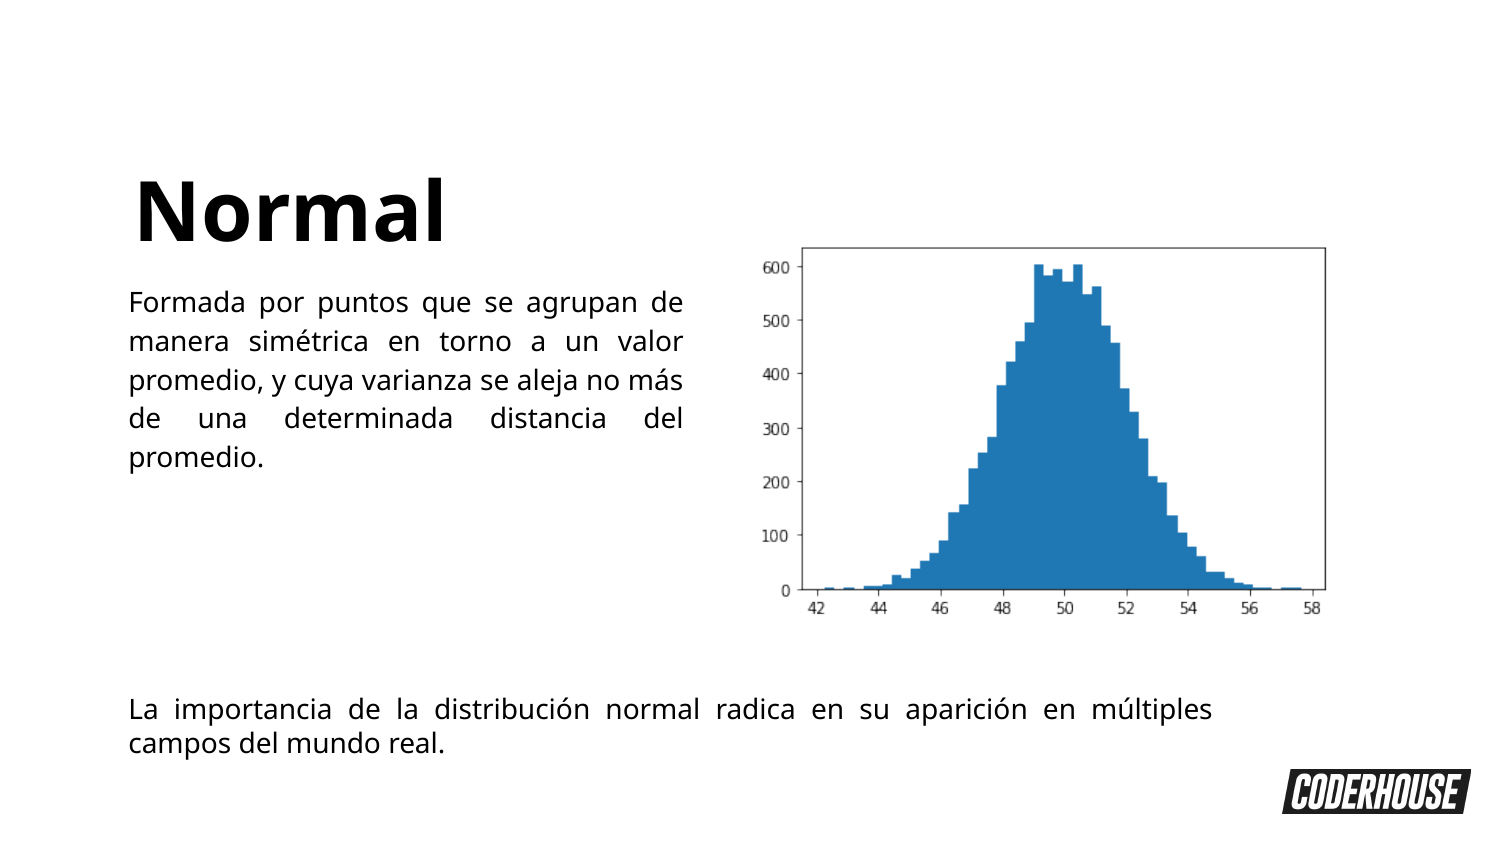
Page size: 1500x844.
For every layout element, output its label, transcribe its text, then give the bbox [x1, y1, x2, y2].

text_box La importancia de la distribución normal radica en su aparición en múltiples campos del mundo real. [113, 676, 1230, 774]
picture [1281, 769, 1471, 814]
text_box Normal [118, 154, 1365, 257]
text_box Formada por puntos que se agrupan de manera simétrica en torno a un valor promedio, y cuya varianza se aleja no más de una determinada distancia del promedio. [113, 264, 700, 608]
picture [749, 238, 1337, 627]
